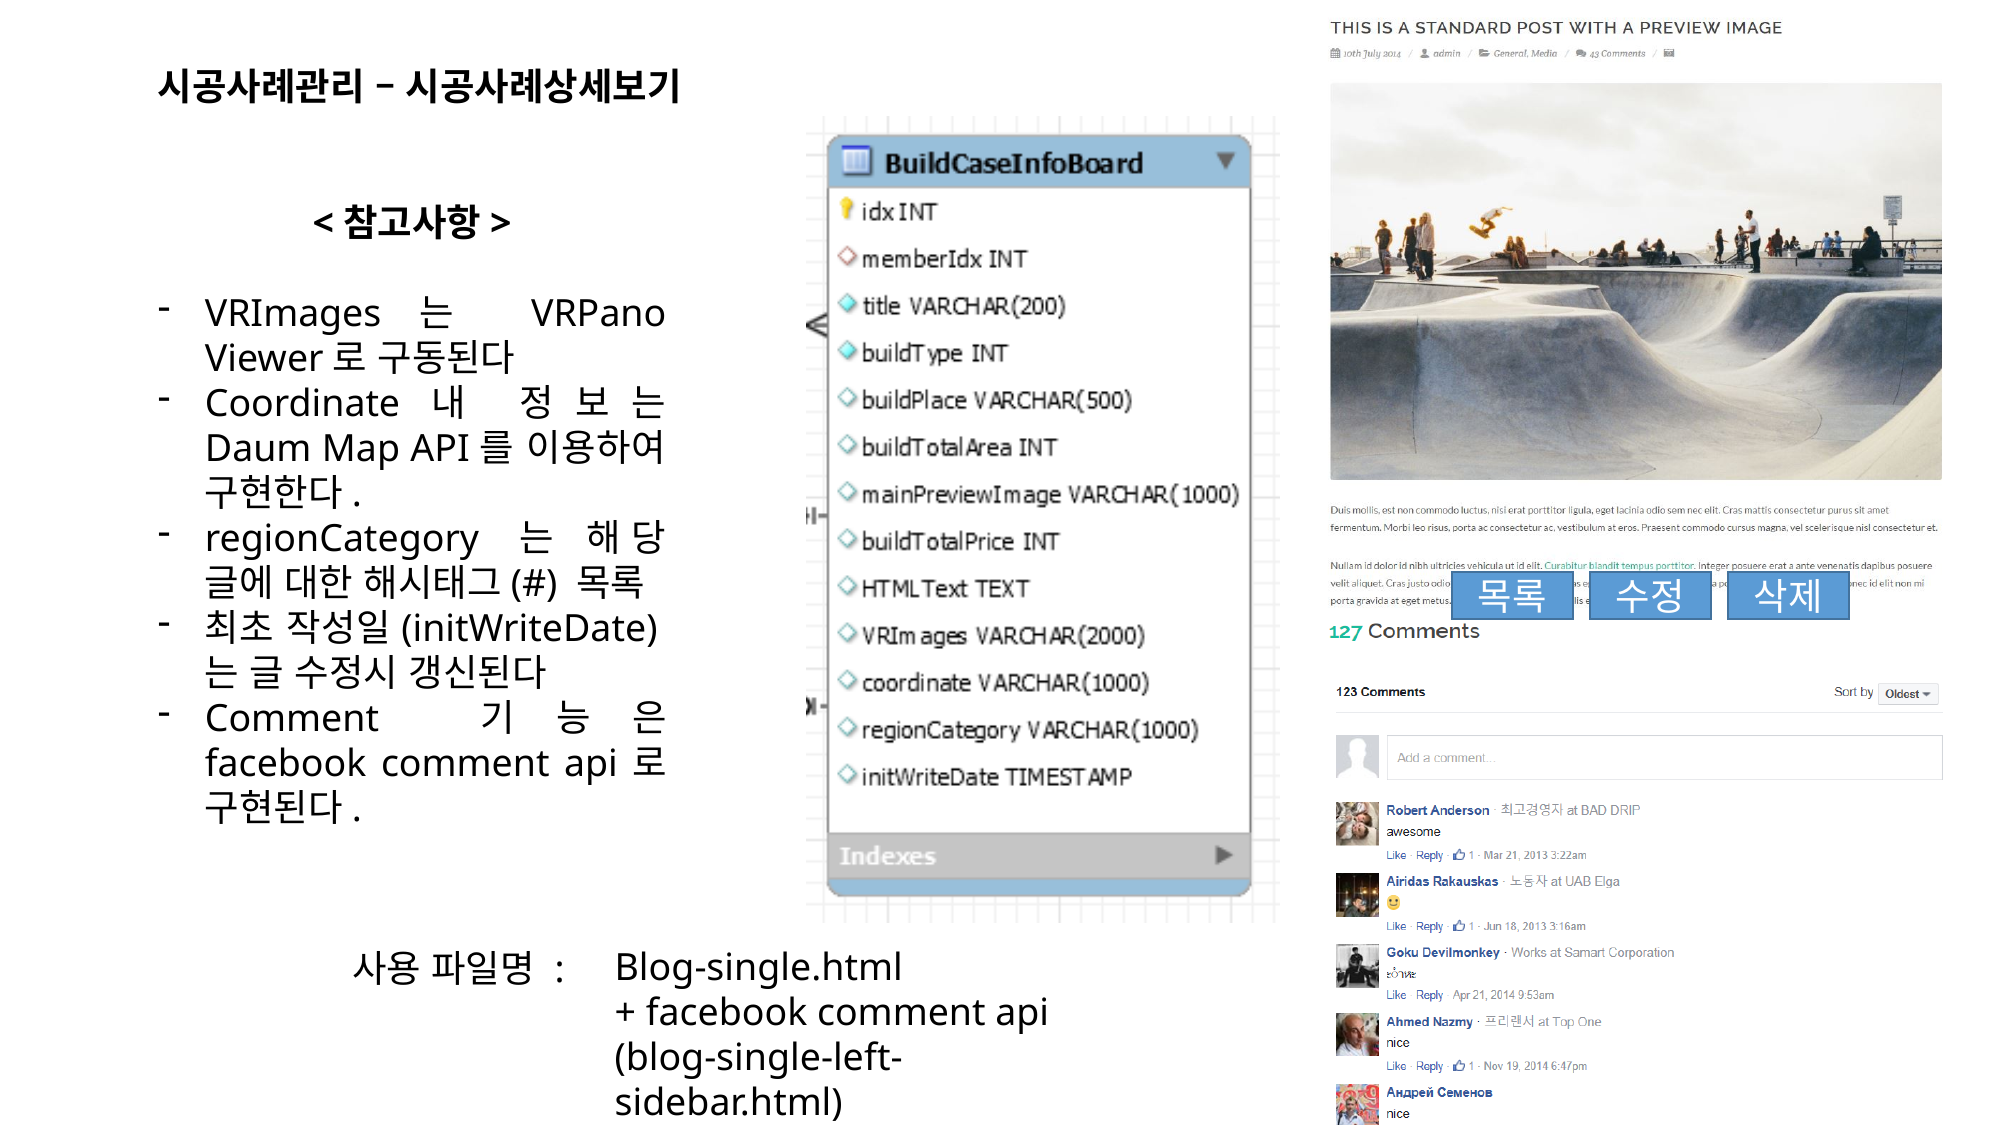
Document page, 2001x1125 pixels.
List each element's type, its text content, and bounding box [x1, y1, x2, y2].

text_box <참고사항> VRImages는 VRPano Viewer로 구동된다 Coordinate내 정보는 Daum Map API를 이용하여 구현한다. regionCategory 는 해당 글에 대한 해시태그(#) 목록 최초 작성일(initWriteDate)는 글 수정시 갱신된다 Comment 기능은 facebook comment api로 구현된다. [143, 191, 682, 837]
text_box 시공사례관리 – 시공사례상세보기 [143, 55, 769, 116]
text_box Blog-single.html + facebook comment api (blog-single-left-sidebar.html) [599, 936, 1121, 1125]
picture [1316, 6, 1950, 1125]
text_box 사용 파일명 : [337, 937, 657, 998]
picture [806, 116, 1280, 923]
